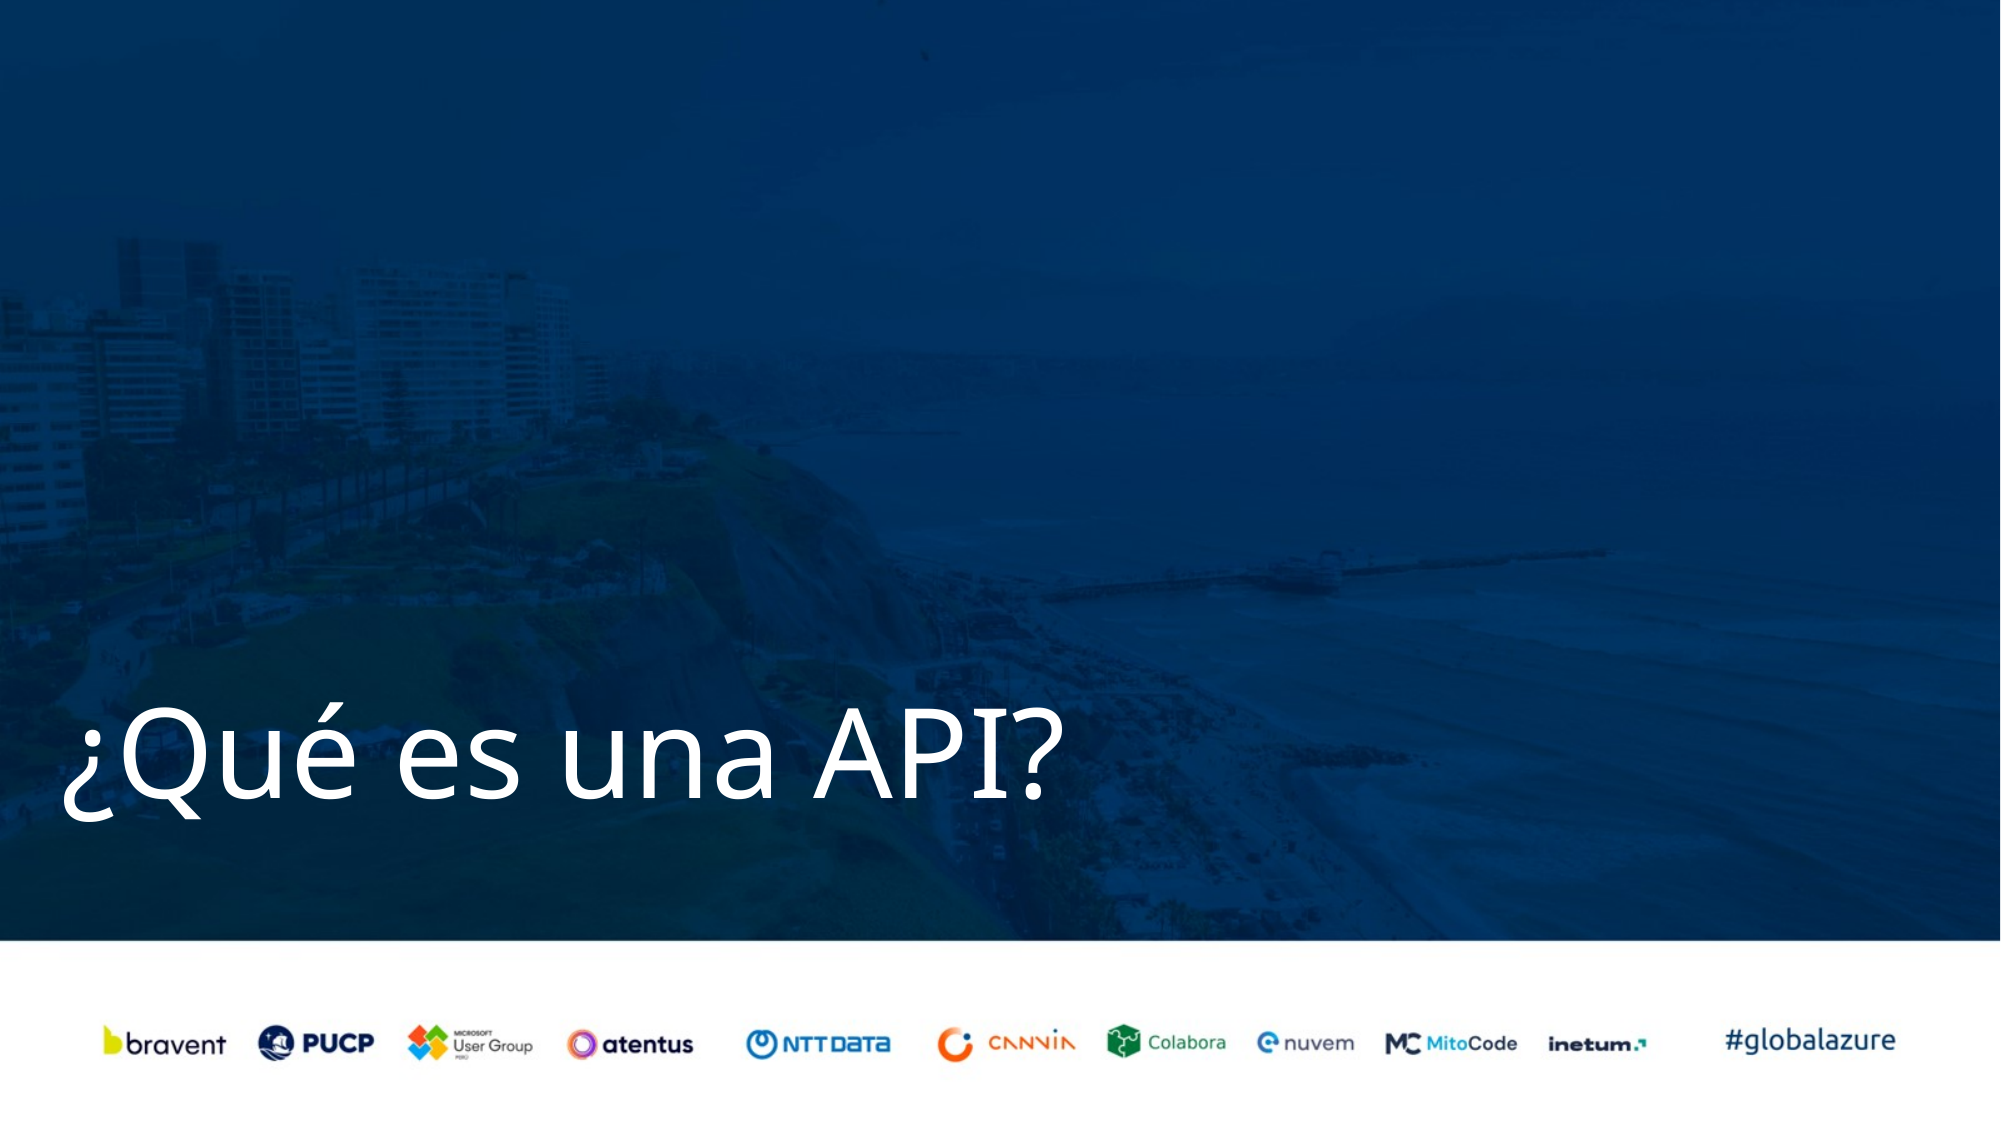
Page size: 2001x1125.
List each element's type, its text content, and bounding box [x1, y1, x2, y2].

text_box ¿Qué es una API? [47, 666, 1082, 832]
picture [0, 0, 2001, 1125]
